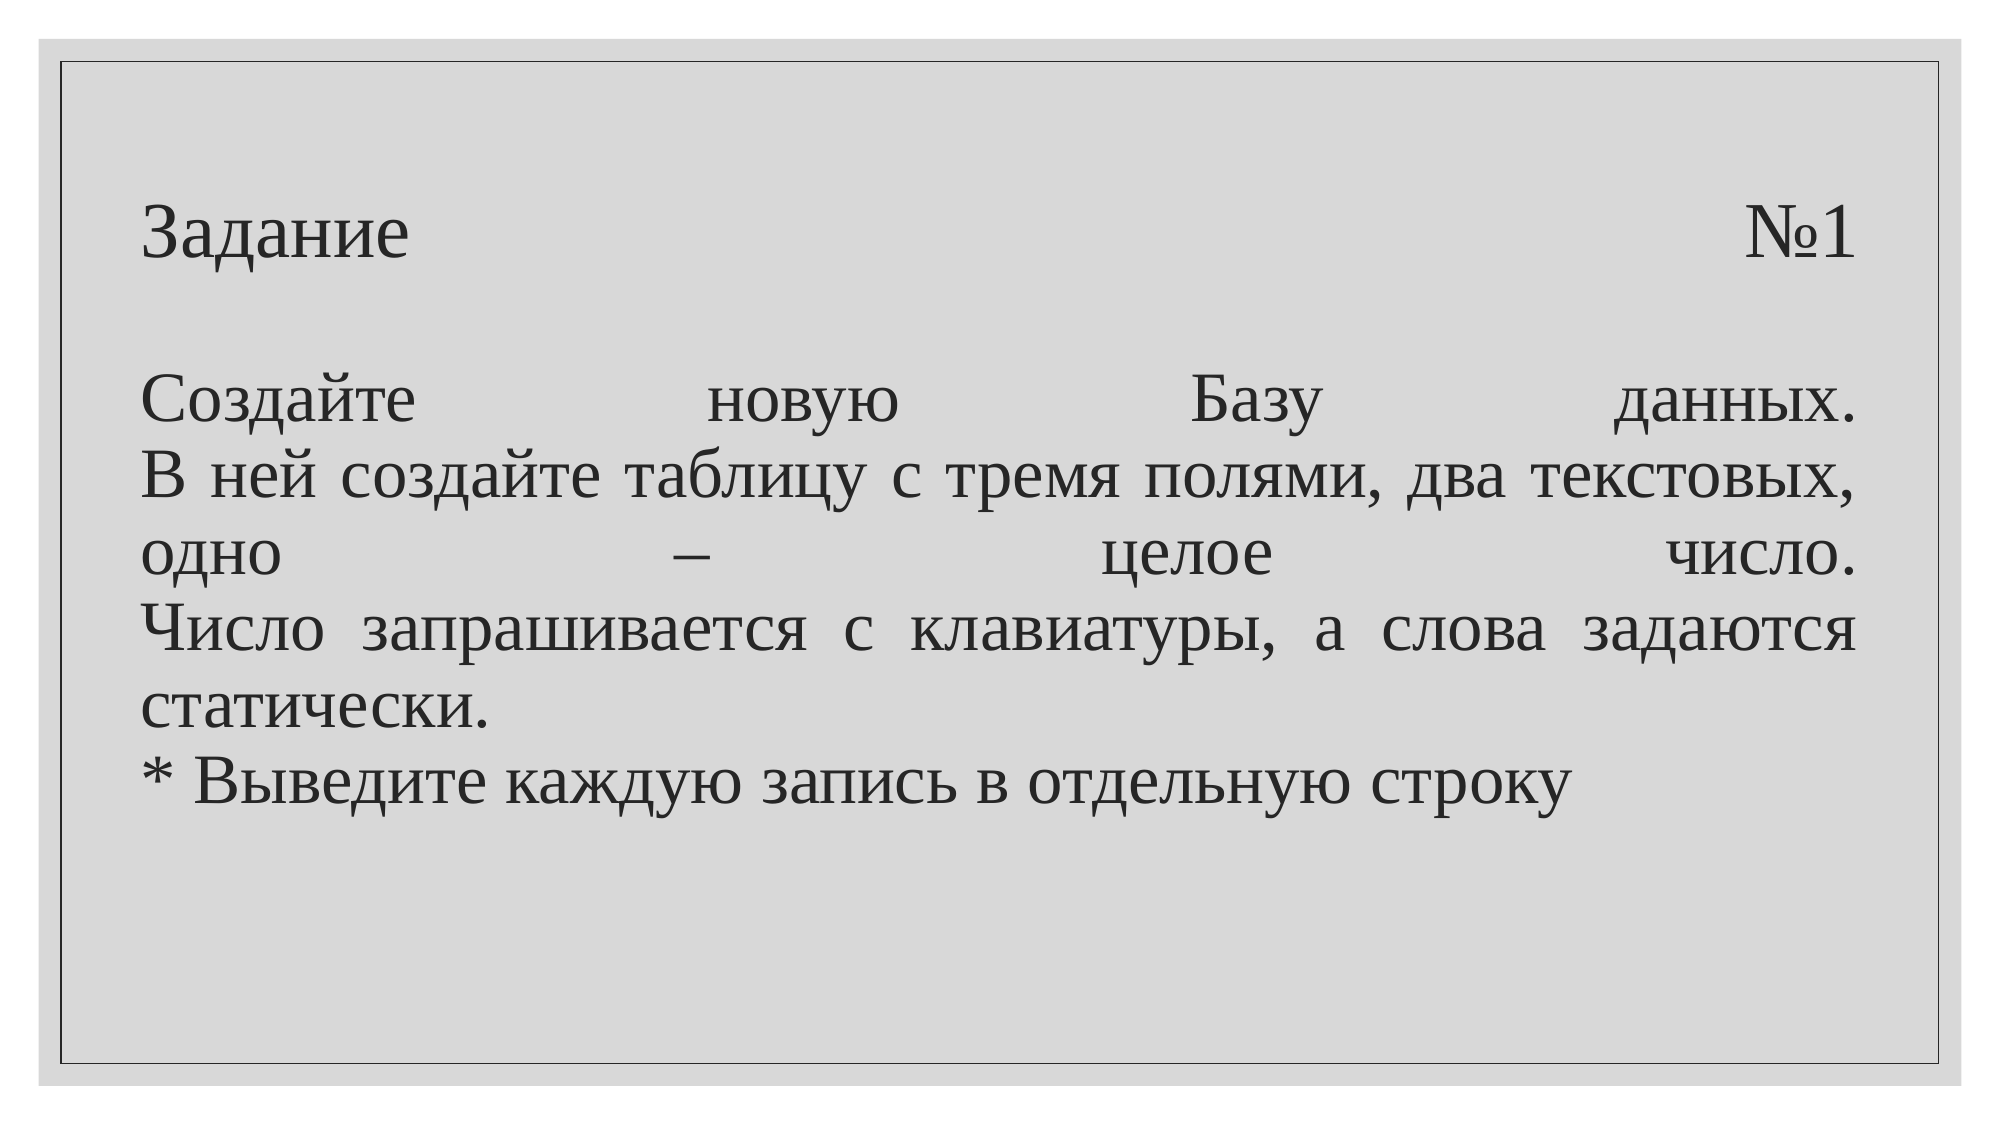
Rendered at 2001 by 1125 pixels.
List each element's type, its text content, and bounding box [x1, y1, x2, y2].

title Задание №1 Создайте новую Базу данных. В ней создайте таблицу с тремя полями, два текстовых, одно – целое число. Число запрашивается с клавиатуры, а слова задаются статически. * Выведите каждую запись в отдельную строку [132, 192, 1868, 816]
